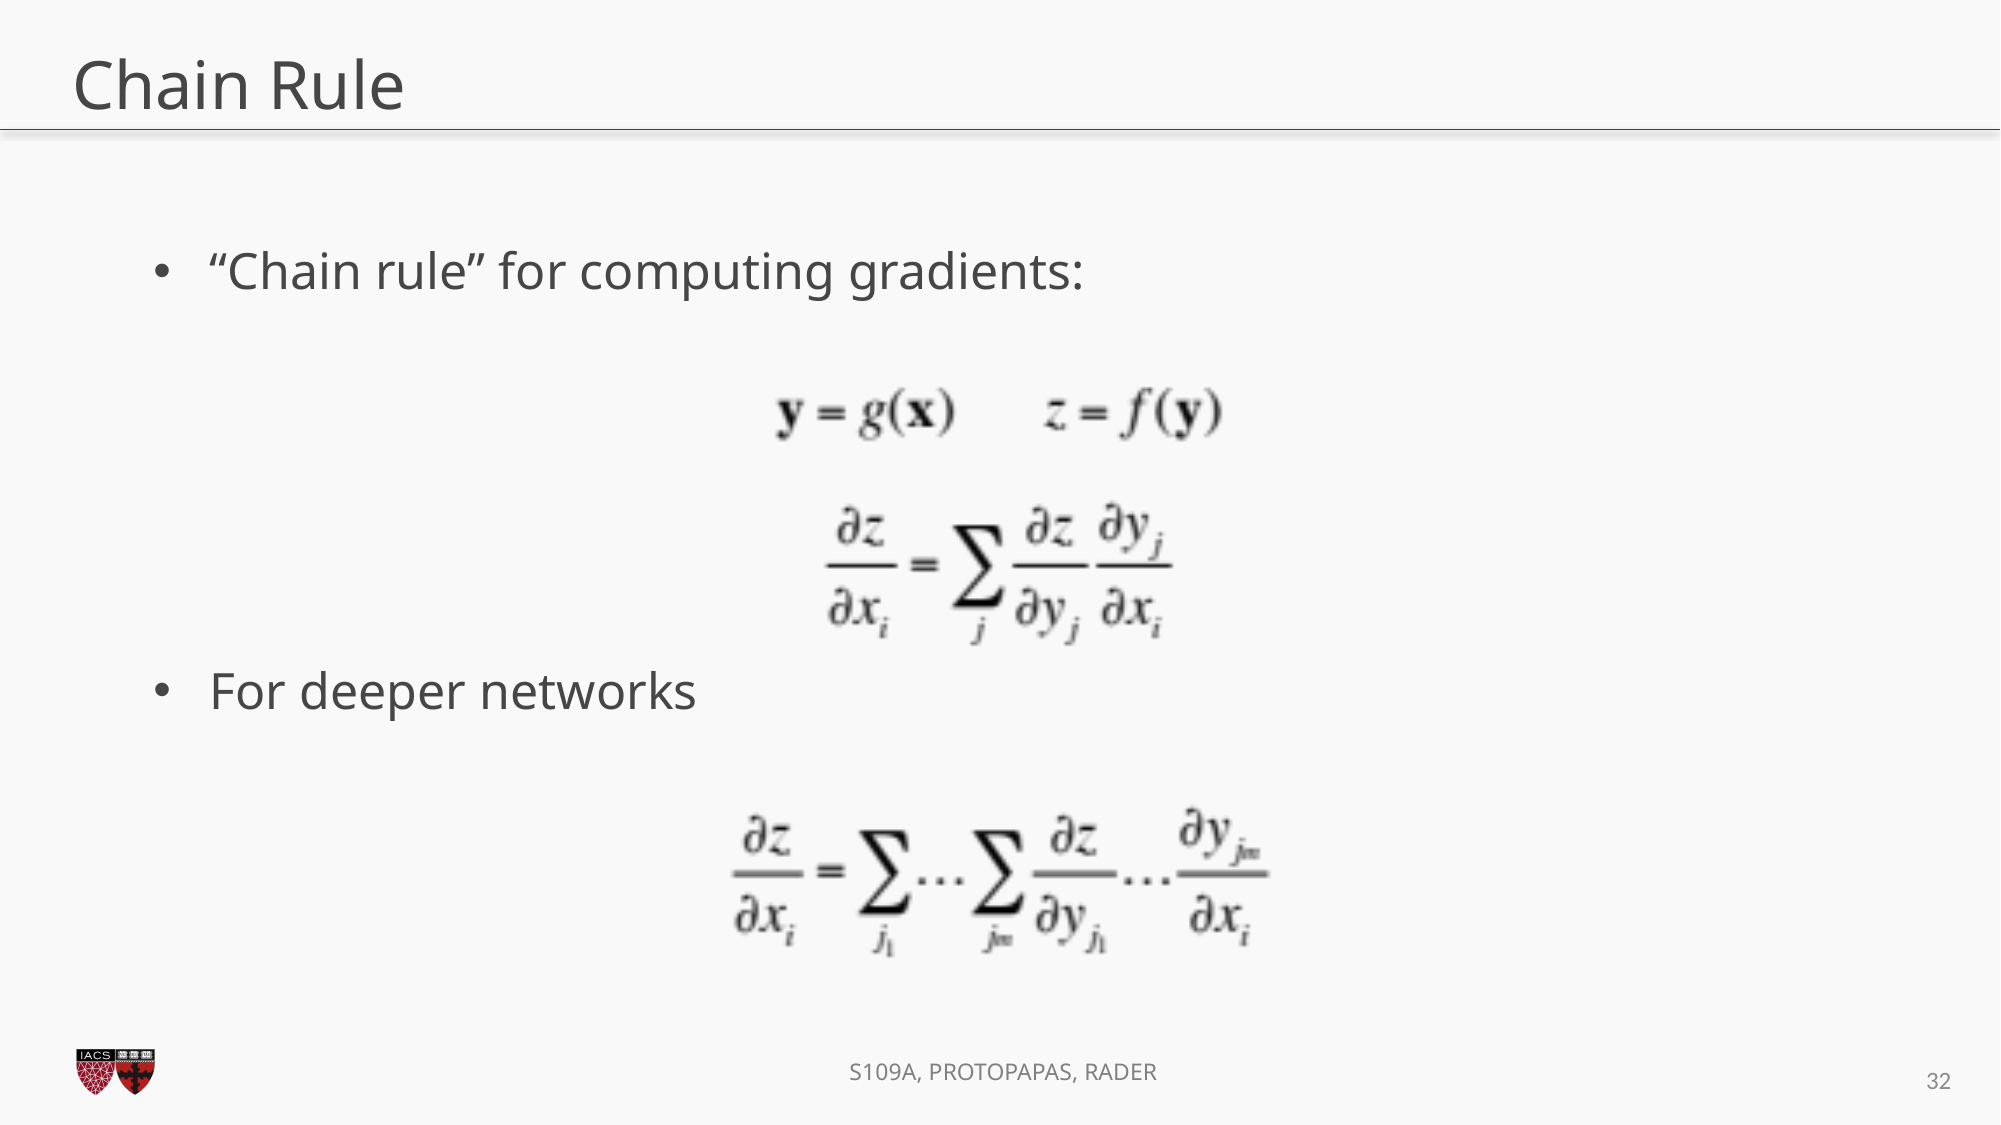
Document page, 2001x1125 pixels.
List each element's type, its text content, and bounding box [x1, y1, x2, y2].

picture [75, 1049, 155, 1095]
list “Chain rule” for computing gradients: For deeper networks [138, 232, 1833, 579]
slide_number 32 [1500, 1050, 1967, 1110]
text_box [770, 374, 1230, 650]
title Chain Rule [57, 35, 1943, 162]
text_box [724, 792, 1275, 962]
